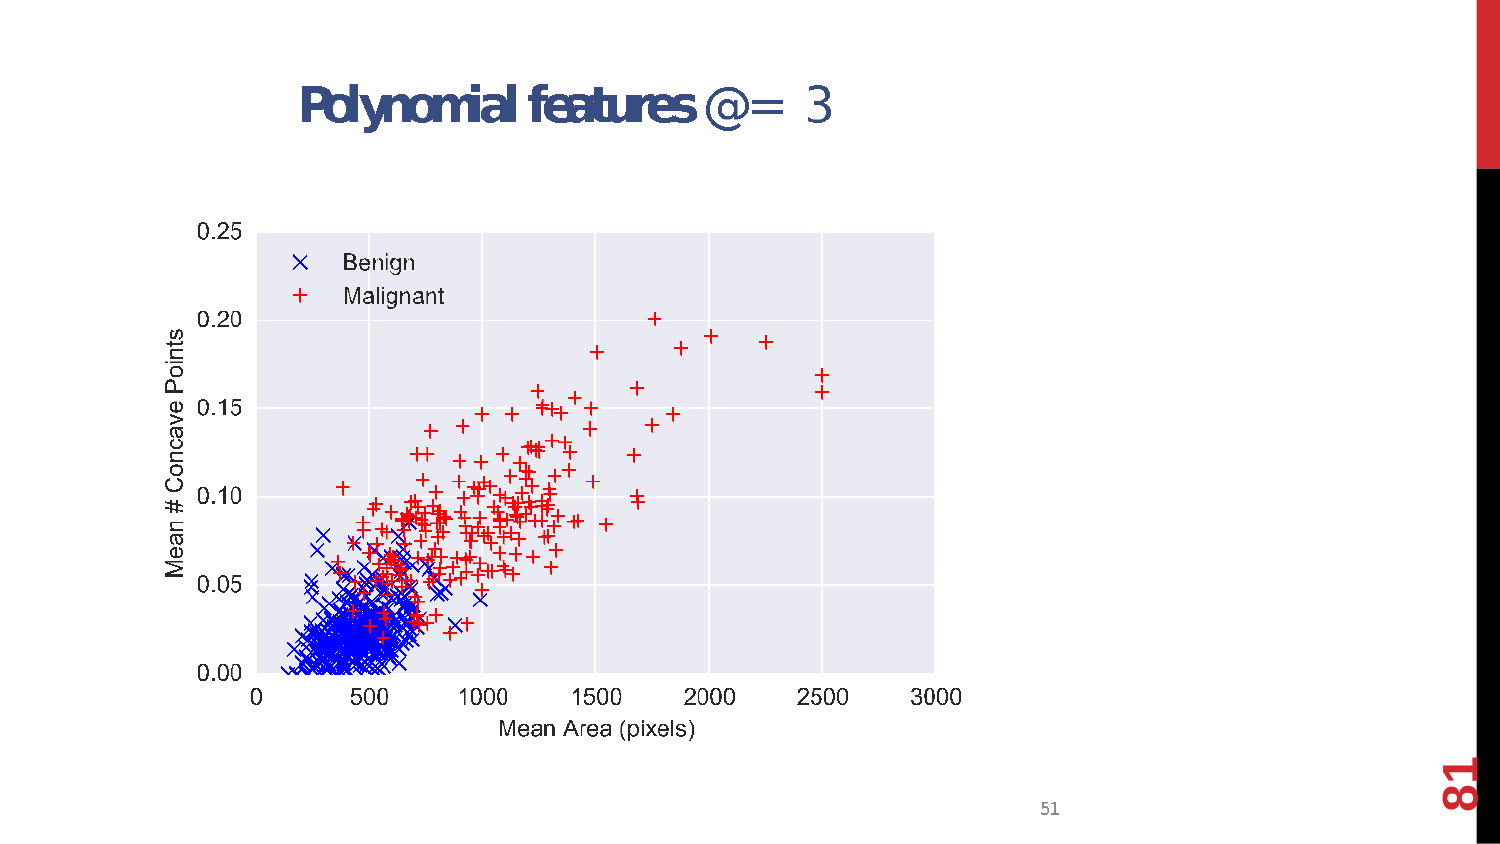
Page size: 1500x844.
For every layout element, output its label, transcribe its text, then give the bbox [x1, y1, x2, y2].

picture [0, 0, 1126, 844]
slide_number ‹#› [1427, 665, 1488, 828]
